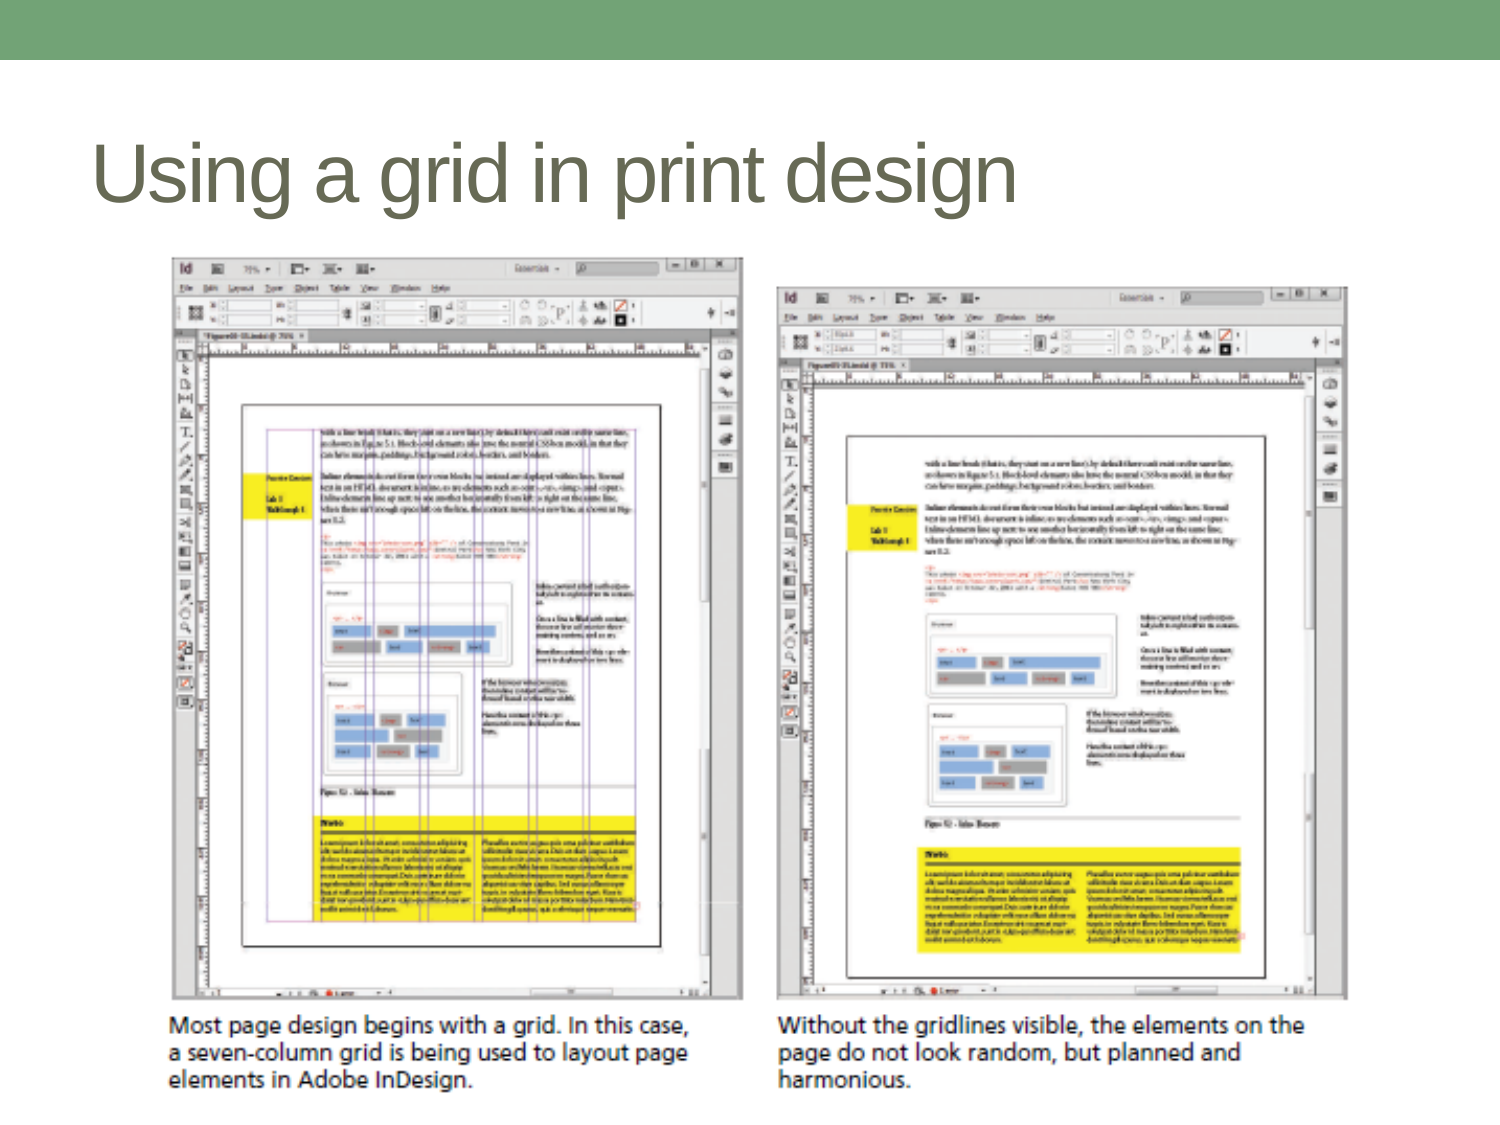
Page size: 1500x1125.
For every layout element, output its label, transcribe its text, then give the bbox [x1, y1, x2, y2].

title Using a grid in print design [75, 87, 1425, 250]
picture [162, 237, 1363, 1104]
